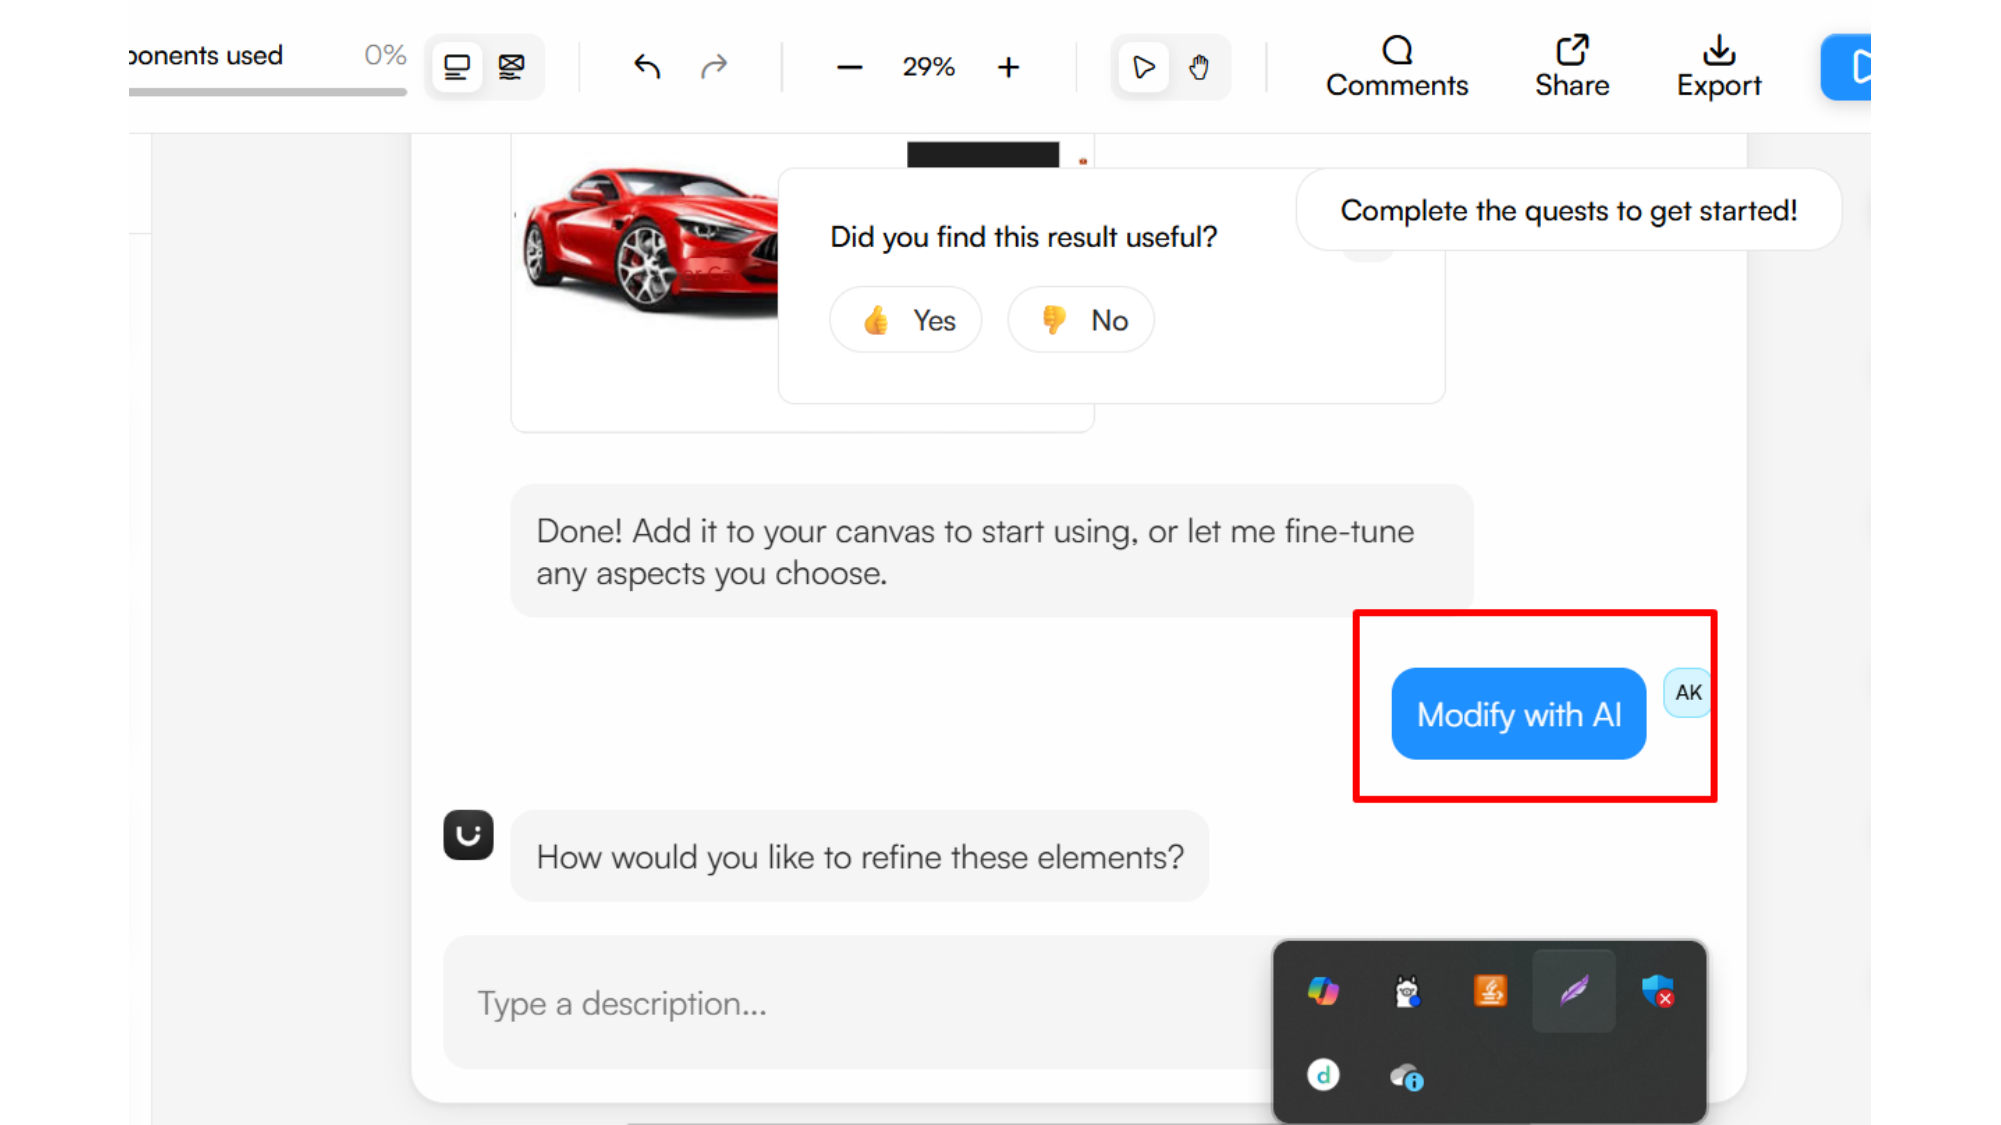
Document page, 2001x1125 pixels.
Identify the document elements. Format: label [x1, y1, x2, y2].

picture [129, 0, 1871, 1125]
